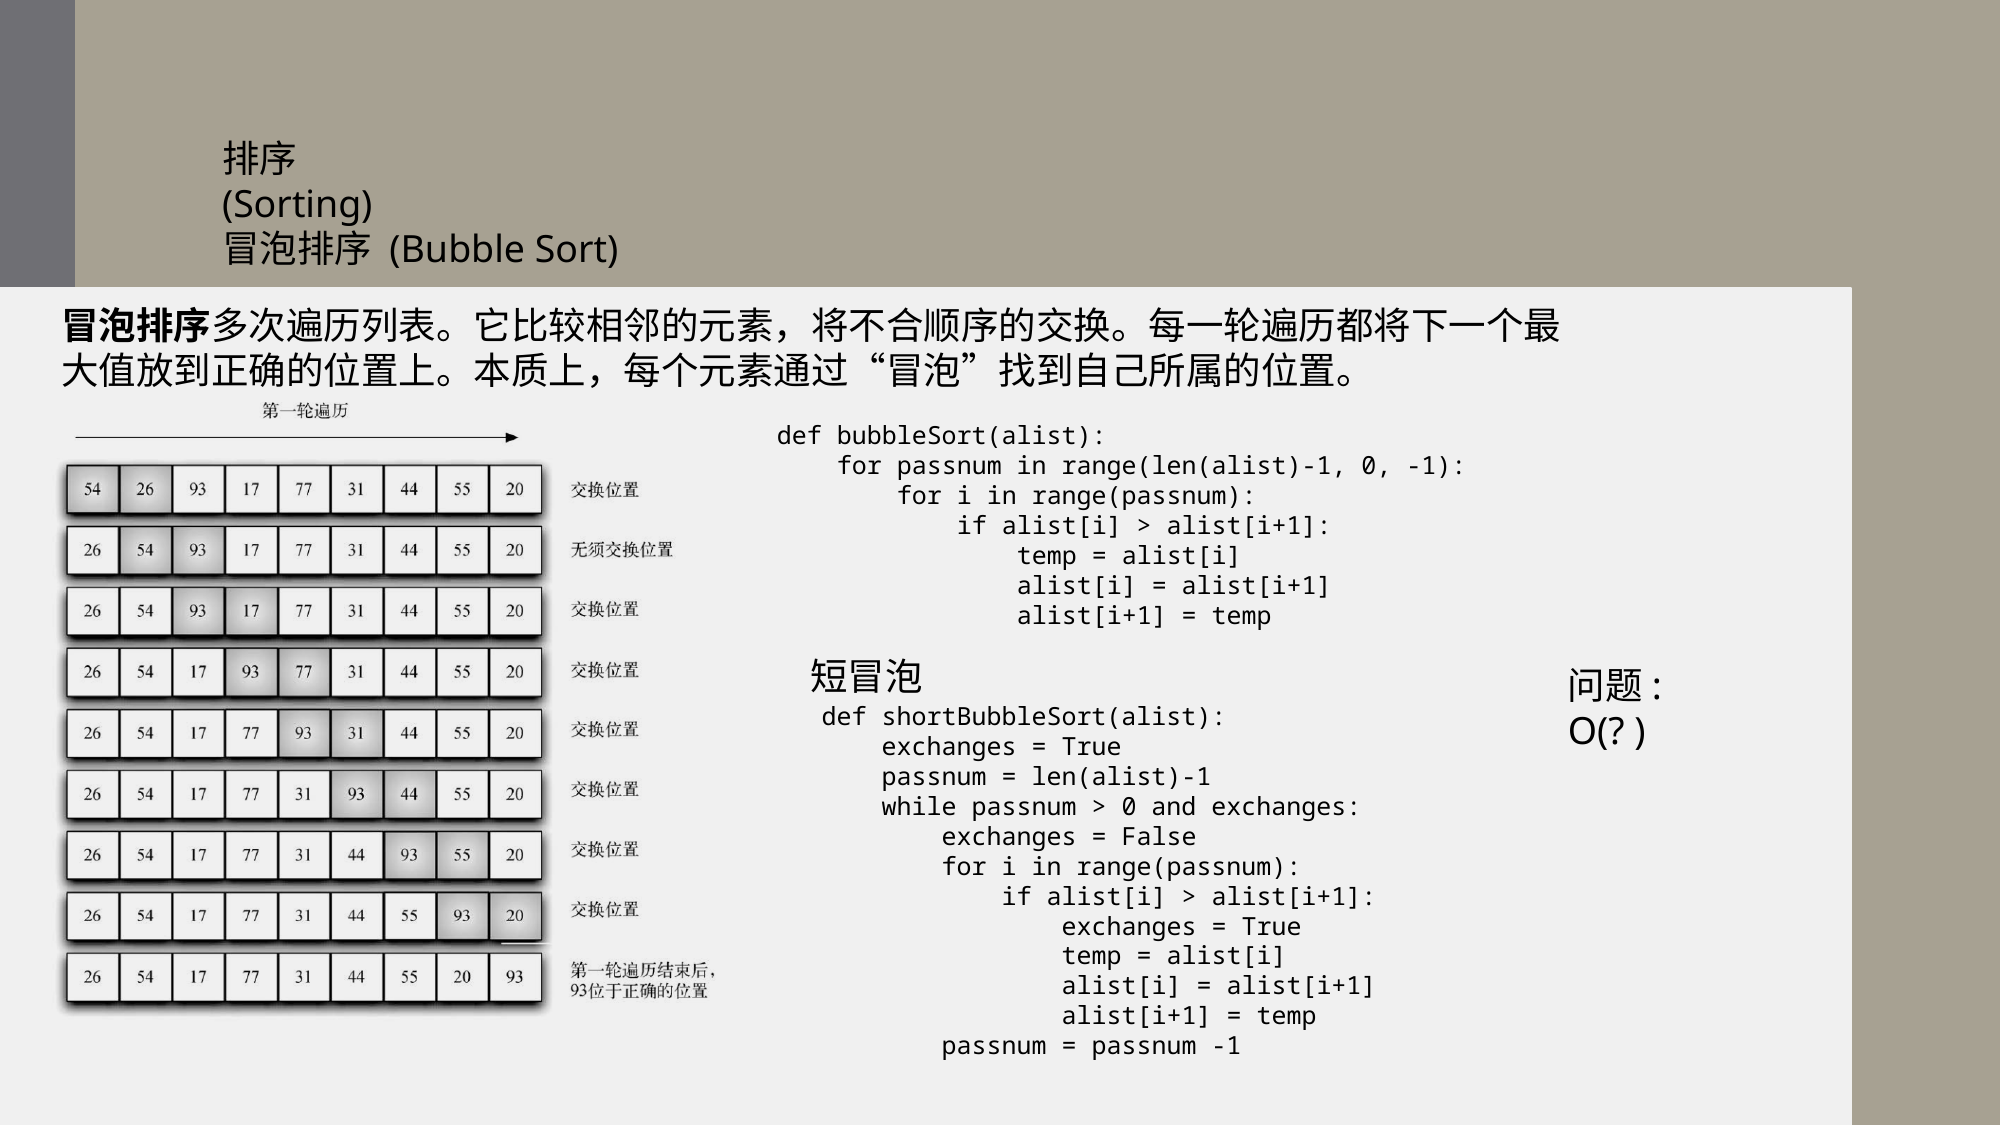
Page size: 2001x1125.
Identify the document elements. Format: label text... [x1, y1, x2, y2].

text_box def bubbleSort(alist): for passnum in range(len(alist)-1, 0, -1): for i in range(passnum): if alist[i] > alist[i+1]: temp = alist[i] alist[i] = alist[i+1] alist[i+1] = temp [762, 412, 1591, 637]
text_box def shortBubbleSort(alist): exchanges = True passnum = len(alist)-1 while passnum > 0 and exchanges: exchanges = False for i in range(passnum): if alist[i] > alist[i+1]: exchanges = True temp = alist[i] alist[i] = alist[i+1] alist[i+1] = temp passnum = passnum -1 [806, 692, 1809, 1067]
text_box [0, 287, 1852, 1125]
text_box 问题: O(? ) [1553, 655, 1720, 1030]
title 排序 (Sorting) 冒泡排序 (Bubble Sort) [206, 60, 1797, 278]
picture [45, 394, 730, 1022]
text_box 冒泡排序多次遍历列表。它比较相邻的元素，将不合顺序的交换。每一轮遍历都将下一个最 大值放到正确的位置上。本质上，每个元素通过“冒泡”找到自己所属的位置。 [46, 294, 1797, 400]
text_box 短冒泡 [795, 645, 1797, 706]
